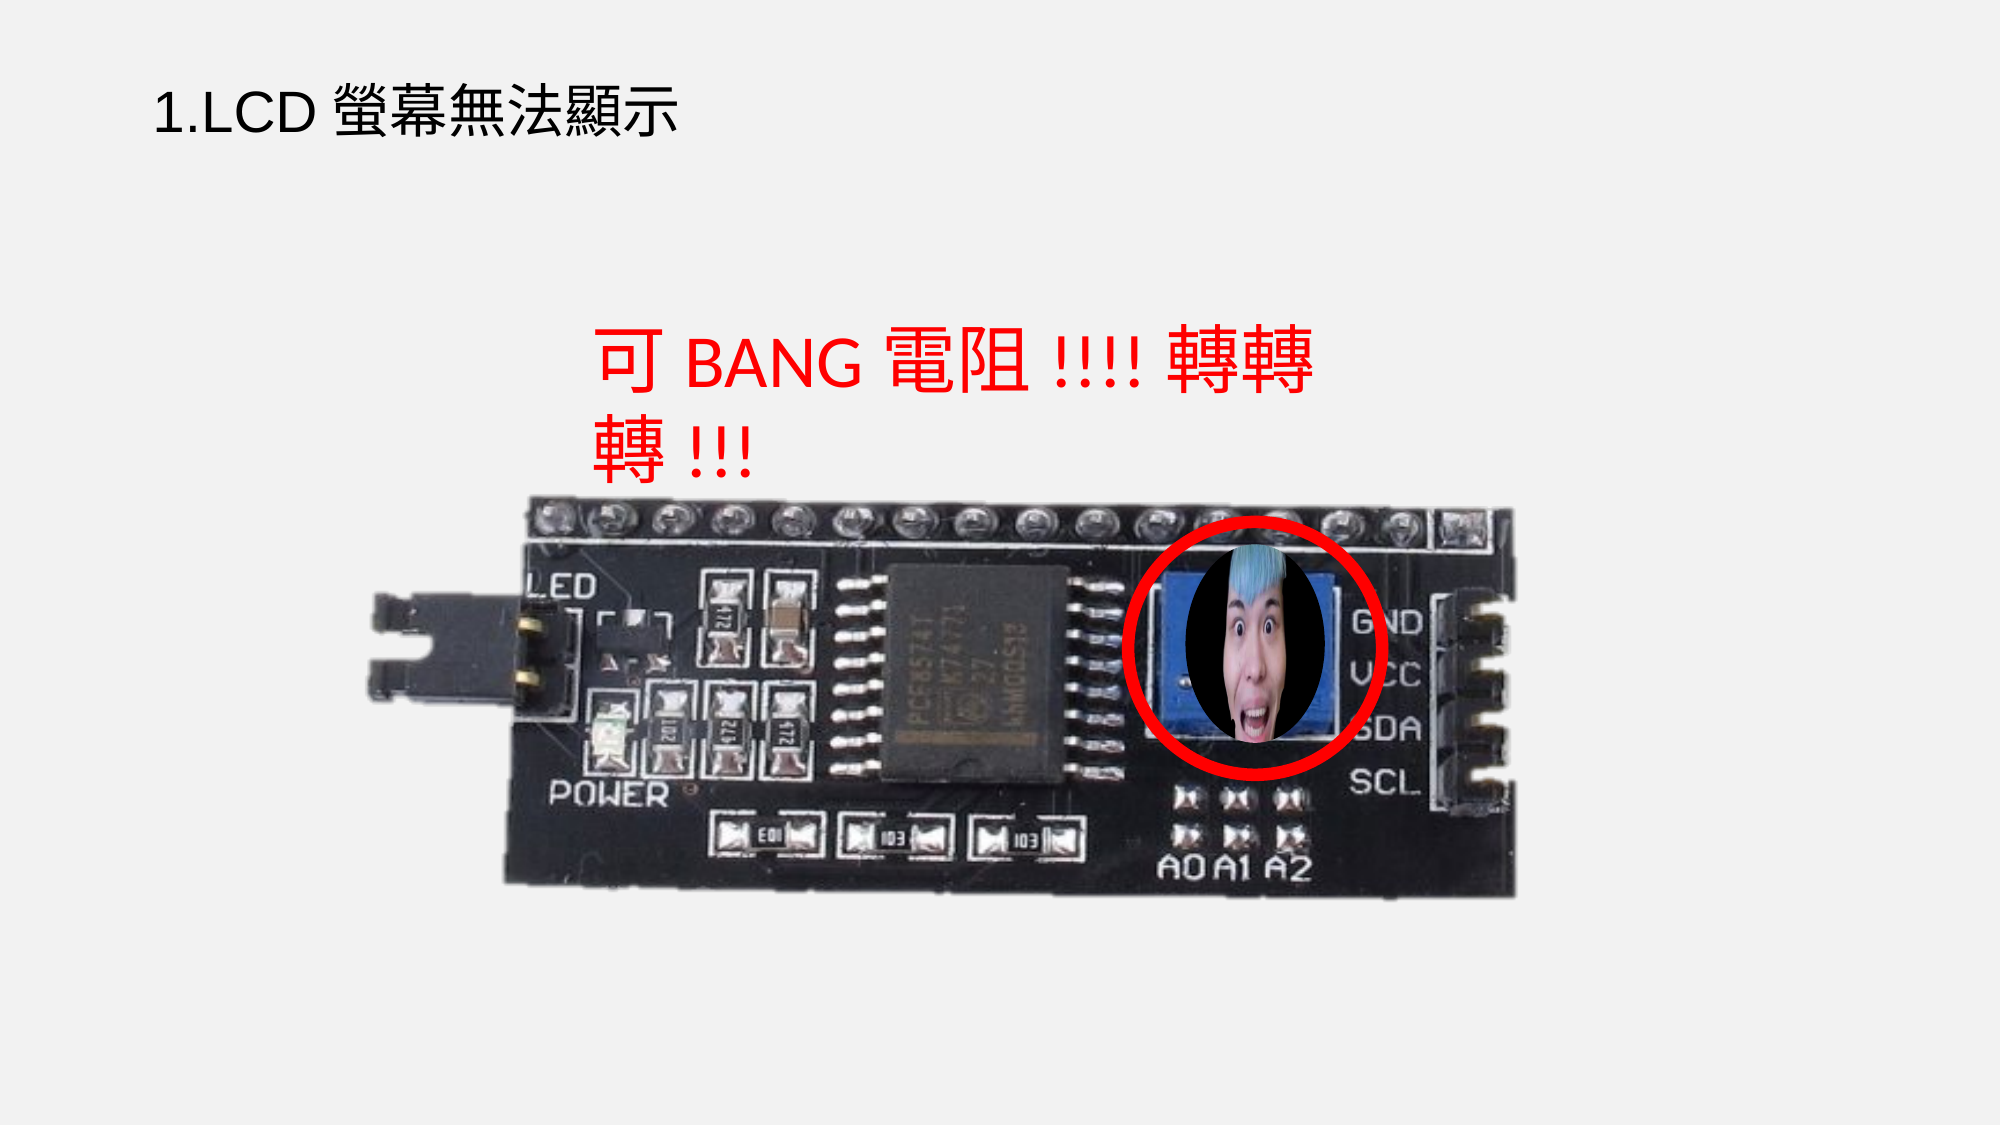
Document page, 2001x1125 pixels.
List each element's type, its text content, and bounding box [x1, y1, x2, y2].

title 1.LCD螢幕無法顯示 [137, 59, 1863, 278]
picture [306, 138, 1694, 1125]
